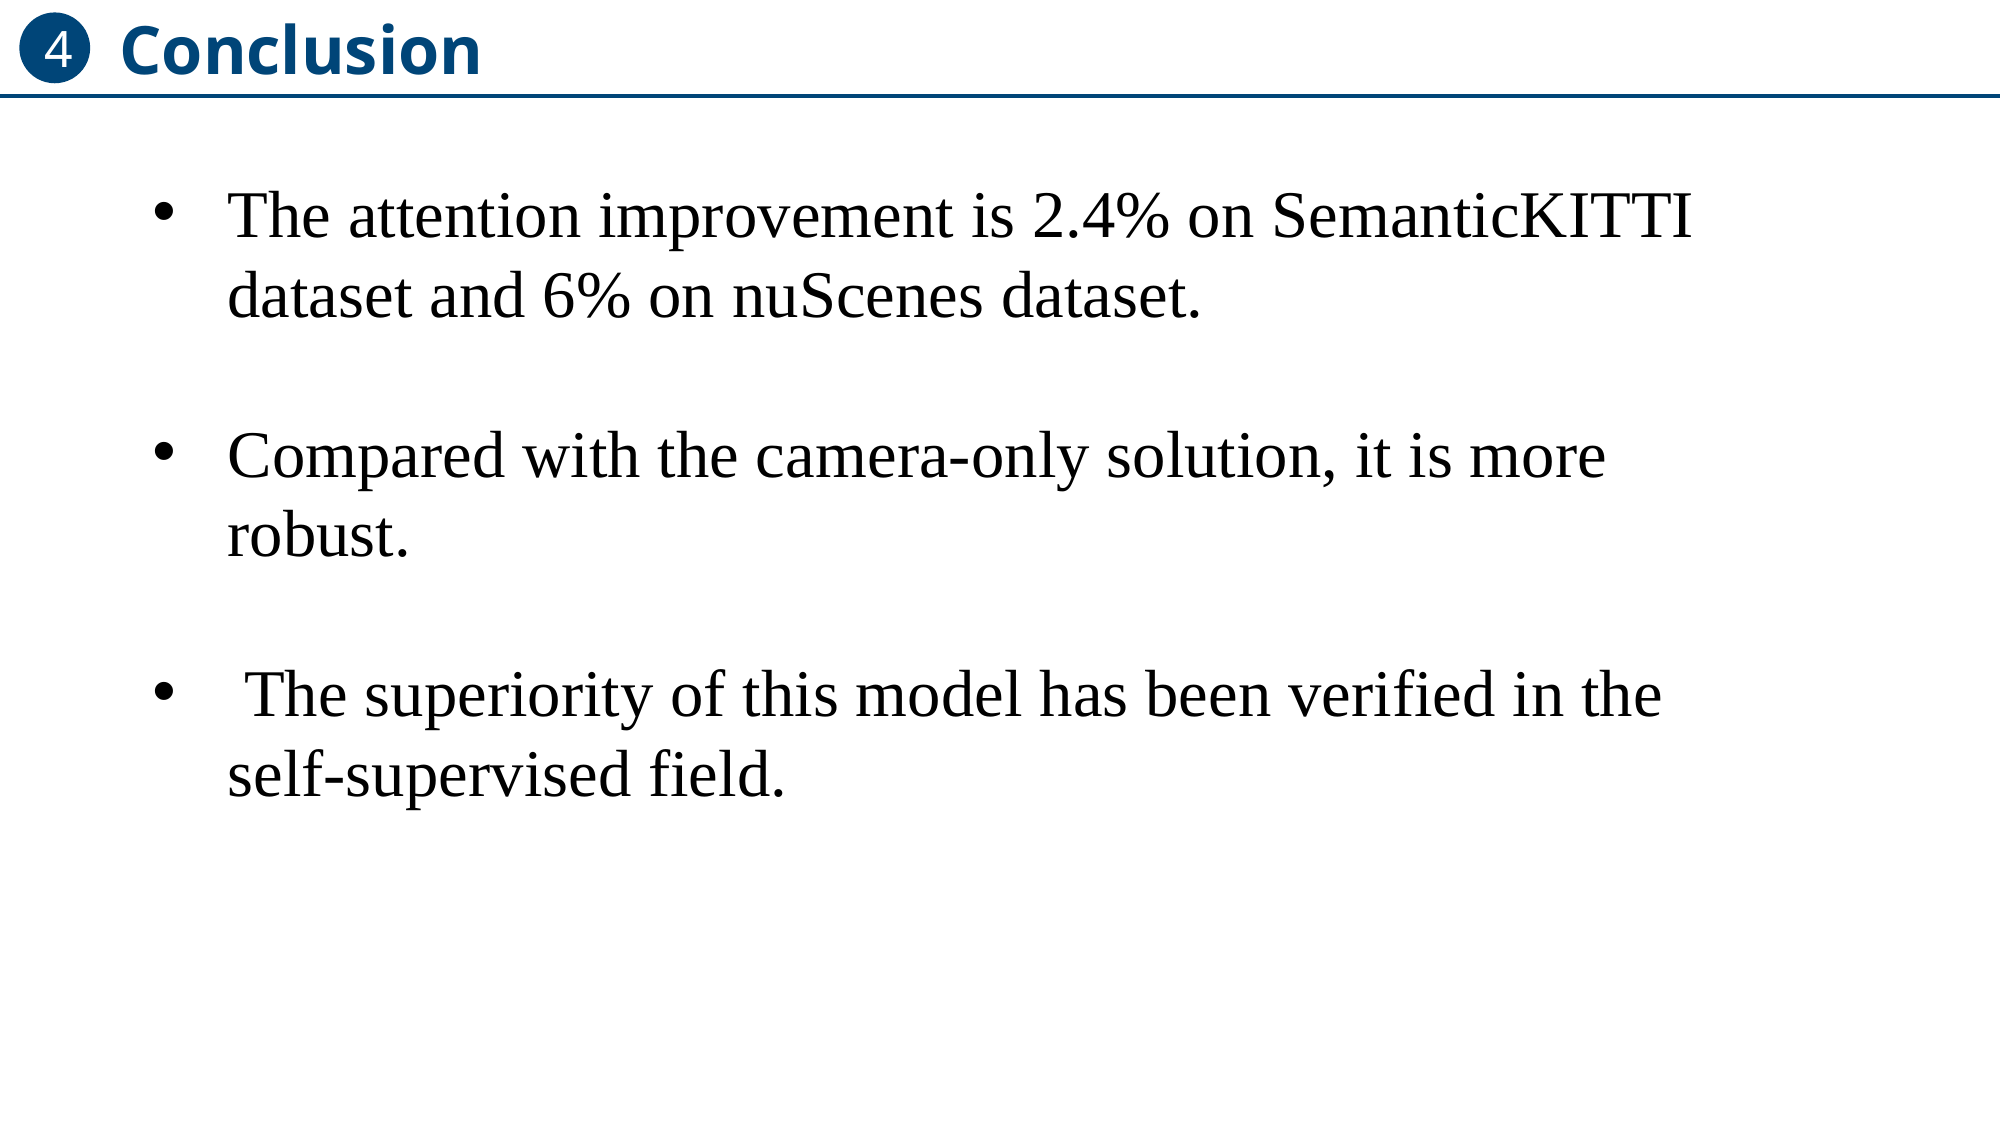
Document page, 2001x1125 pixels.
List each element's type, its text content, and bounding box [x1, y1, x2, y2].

text_box The attention improvement is 2.4% on SemanticKITTI dataset and 6% on nuScenes dataset. Compared with the camera-only solution, it is more robust. The superiority of this model has been verified in the self-supervised field. [152, 170, 1797, 762]
text_box Conclusion [104, 0, 548, 96]
text_box 4 [18, 11, 92, 85]
